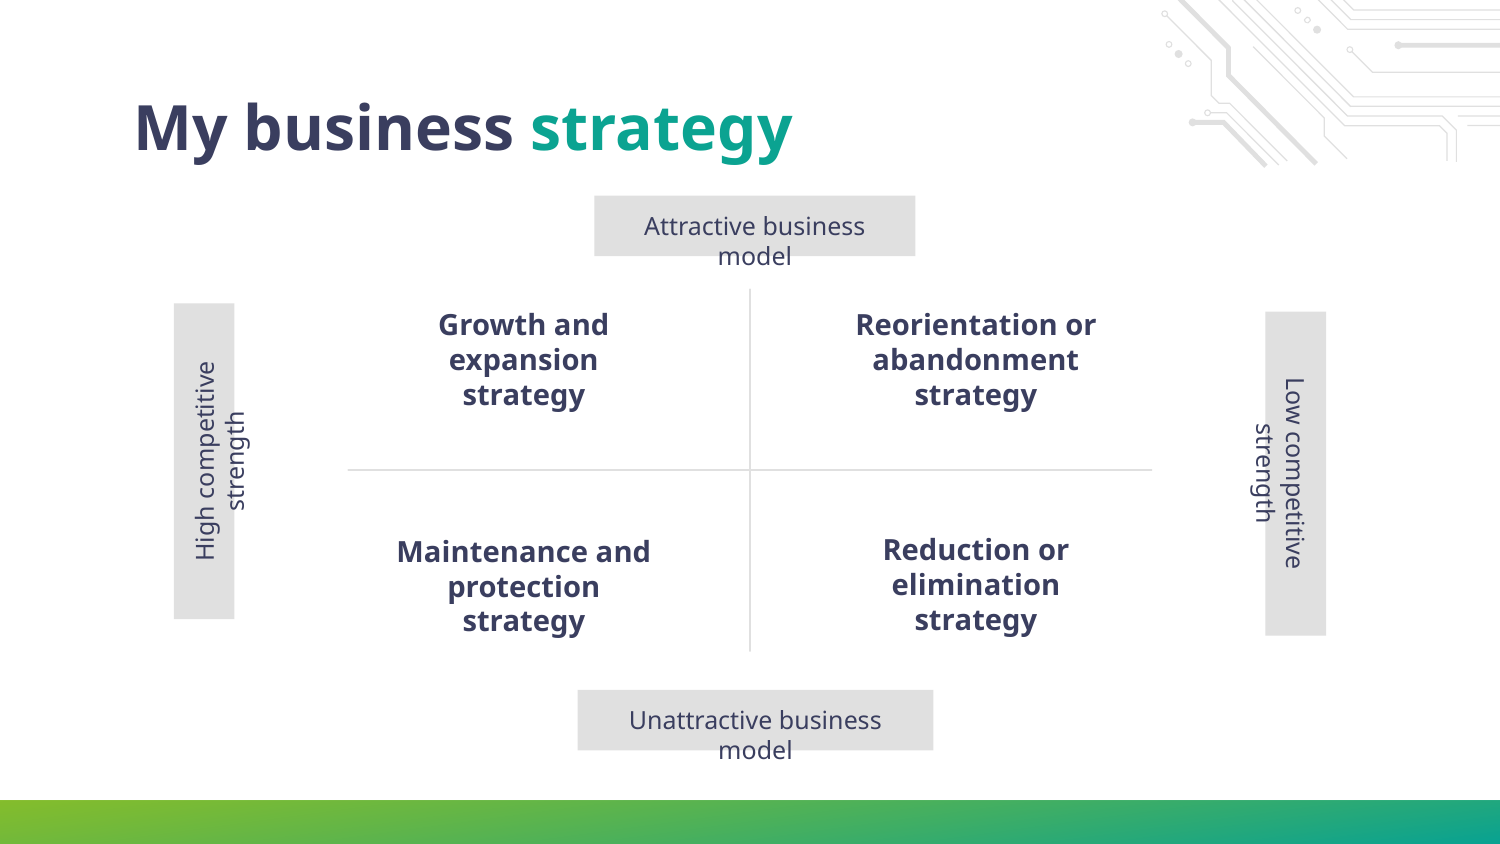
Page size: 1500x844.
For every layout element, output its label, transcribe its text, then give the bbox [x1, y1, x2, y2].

text_box High competitive strength [173, 303, 235, 620]
title My business strategy [118, 72, 1382, 167]
picture [0, 800, 1500, 844]
text_box Reduction or elimination strategy [825, 529, 1128, 639]
text_box Attractive business model [594, 195, 916, 257]
text_box Reorientation or abandonment strategy [825, 304, 1128, 414]
text_box Low competitive strength [1265, 311, 1327, 636]
text_box Maintenance and protection strategy [372, 530, 675, 641]
text_box Unattractive business model [577, 689, 934, 751]
text_box Growth and expansion strategy [372, 304, 675, 414]
